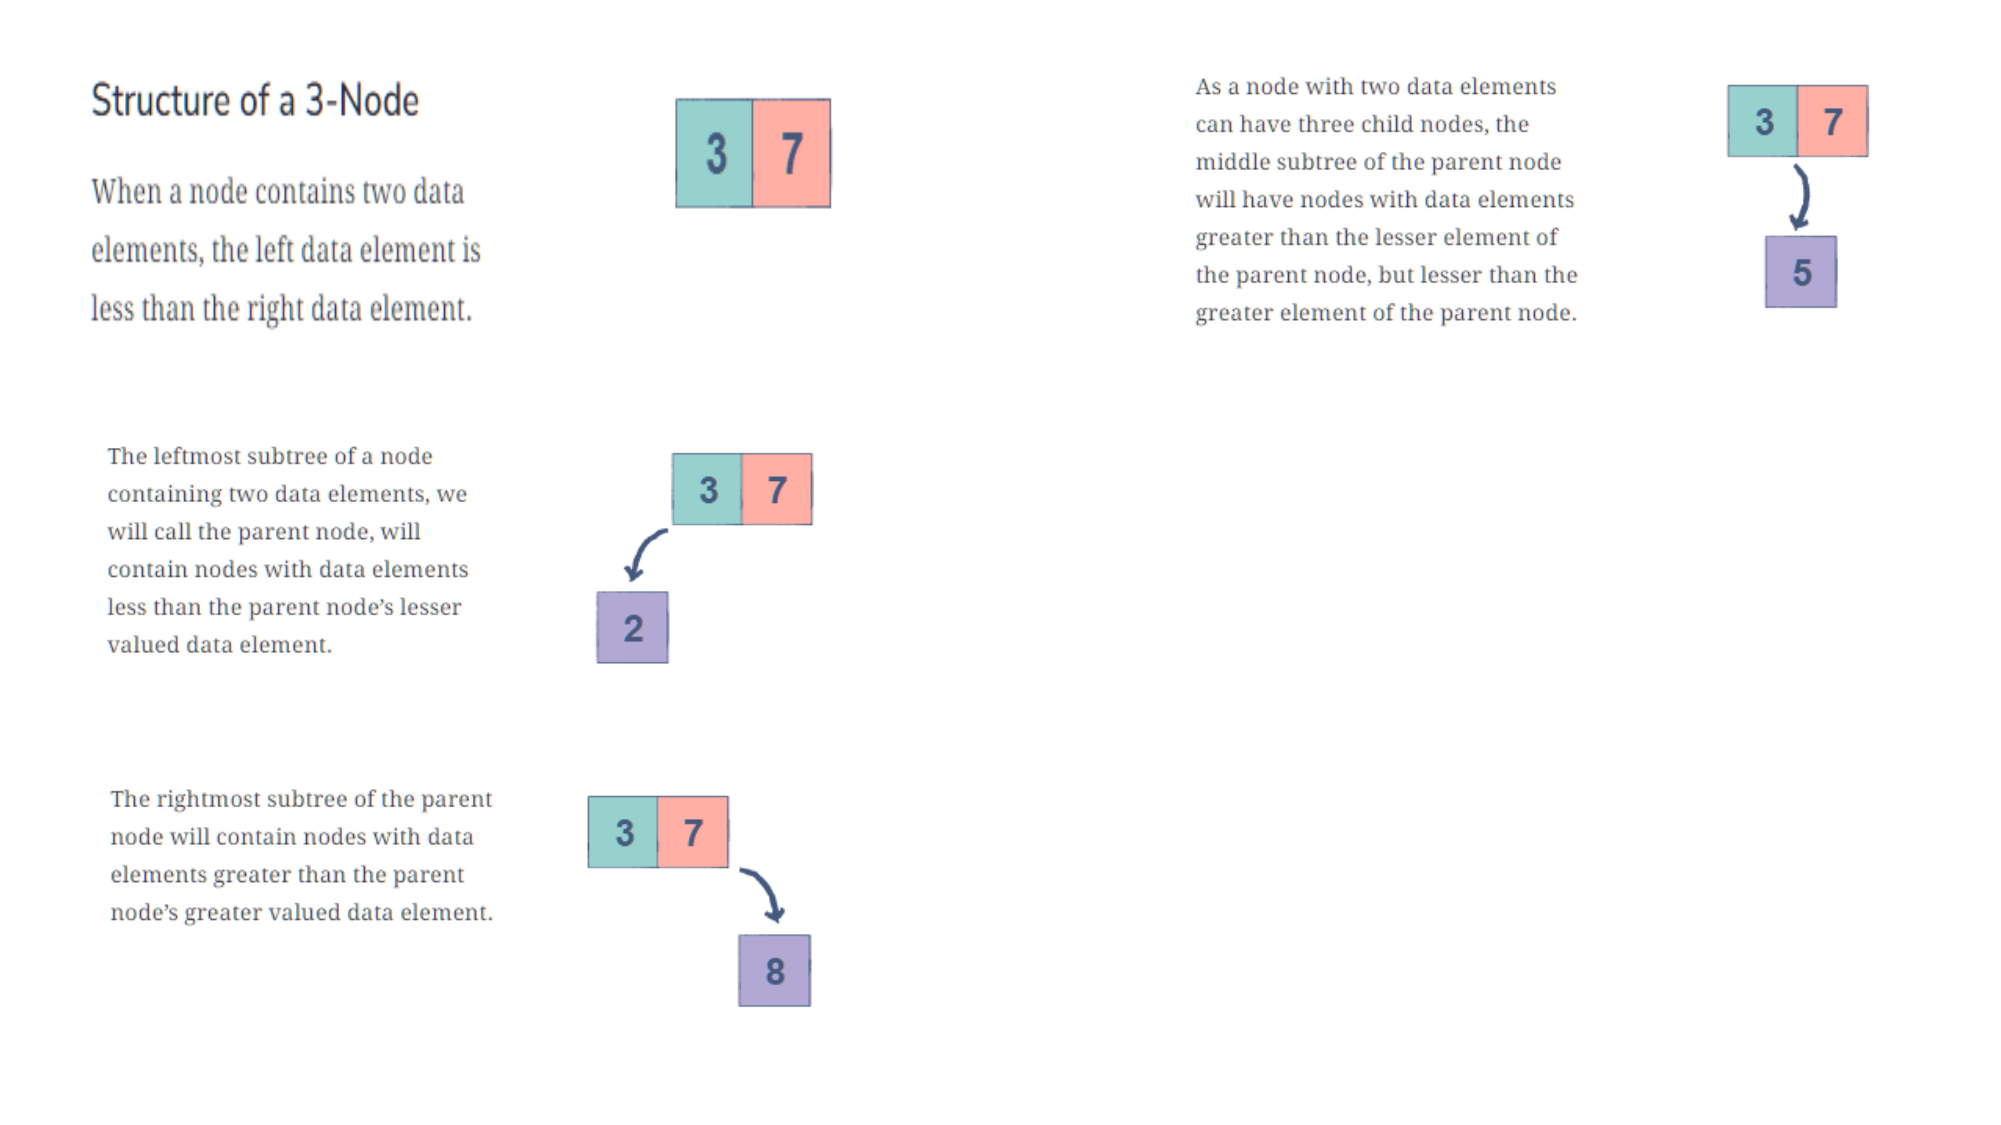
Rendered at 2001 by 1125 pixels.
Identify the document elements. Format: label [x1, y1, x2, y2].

list [87, 414, 883, 711]
text_box [1172, 60, 1896, 371]
list [60, 60, 911, 370]
text_box [79, 763, 876, 1036]
